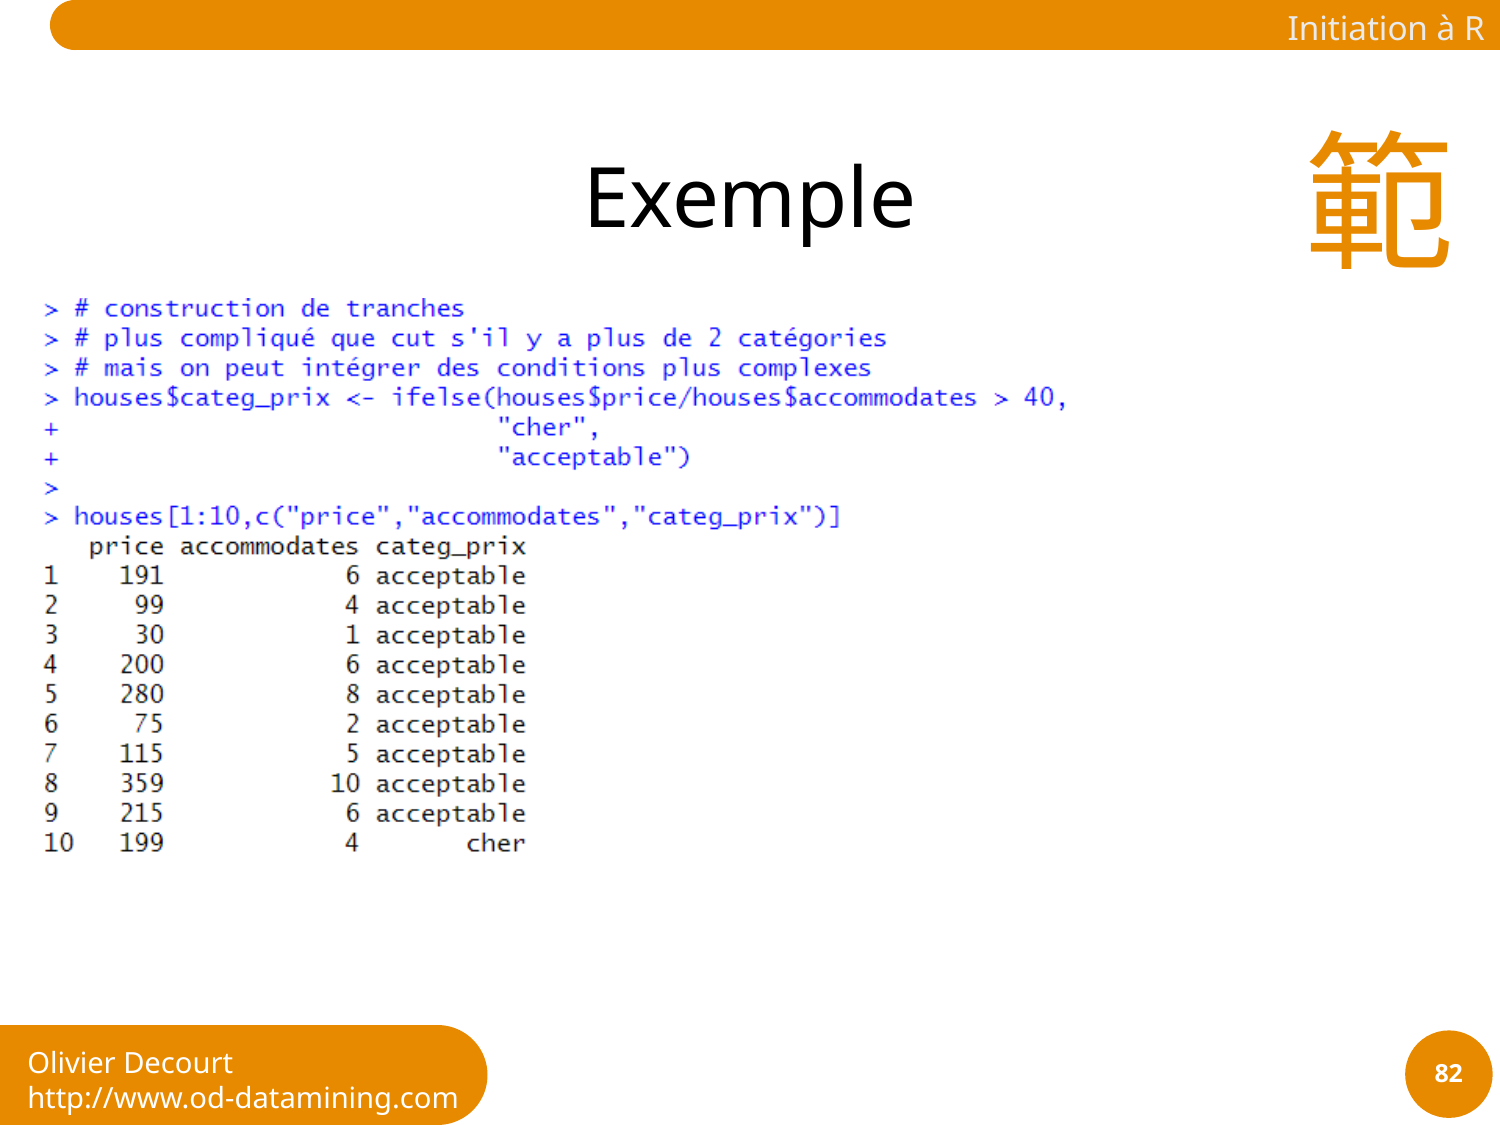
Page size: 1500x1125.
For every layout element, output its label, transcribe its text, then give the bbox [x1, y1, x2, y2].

text_box 範 [1289, 100, 1470, 296]
title Exemple [112, 99, 1388, 288]
picture [41, 297, 1075, 858]
